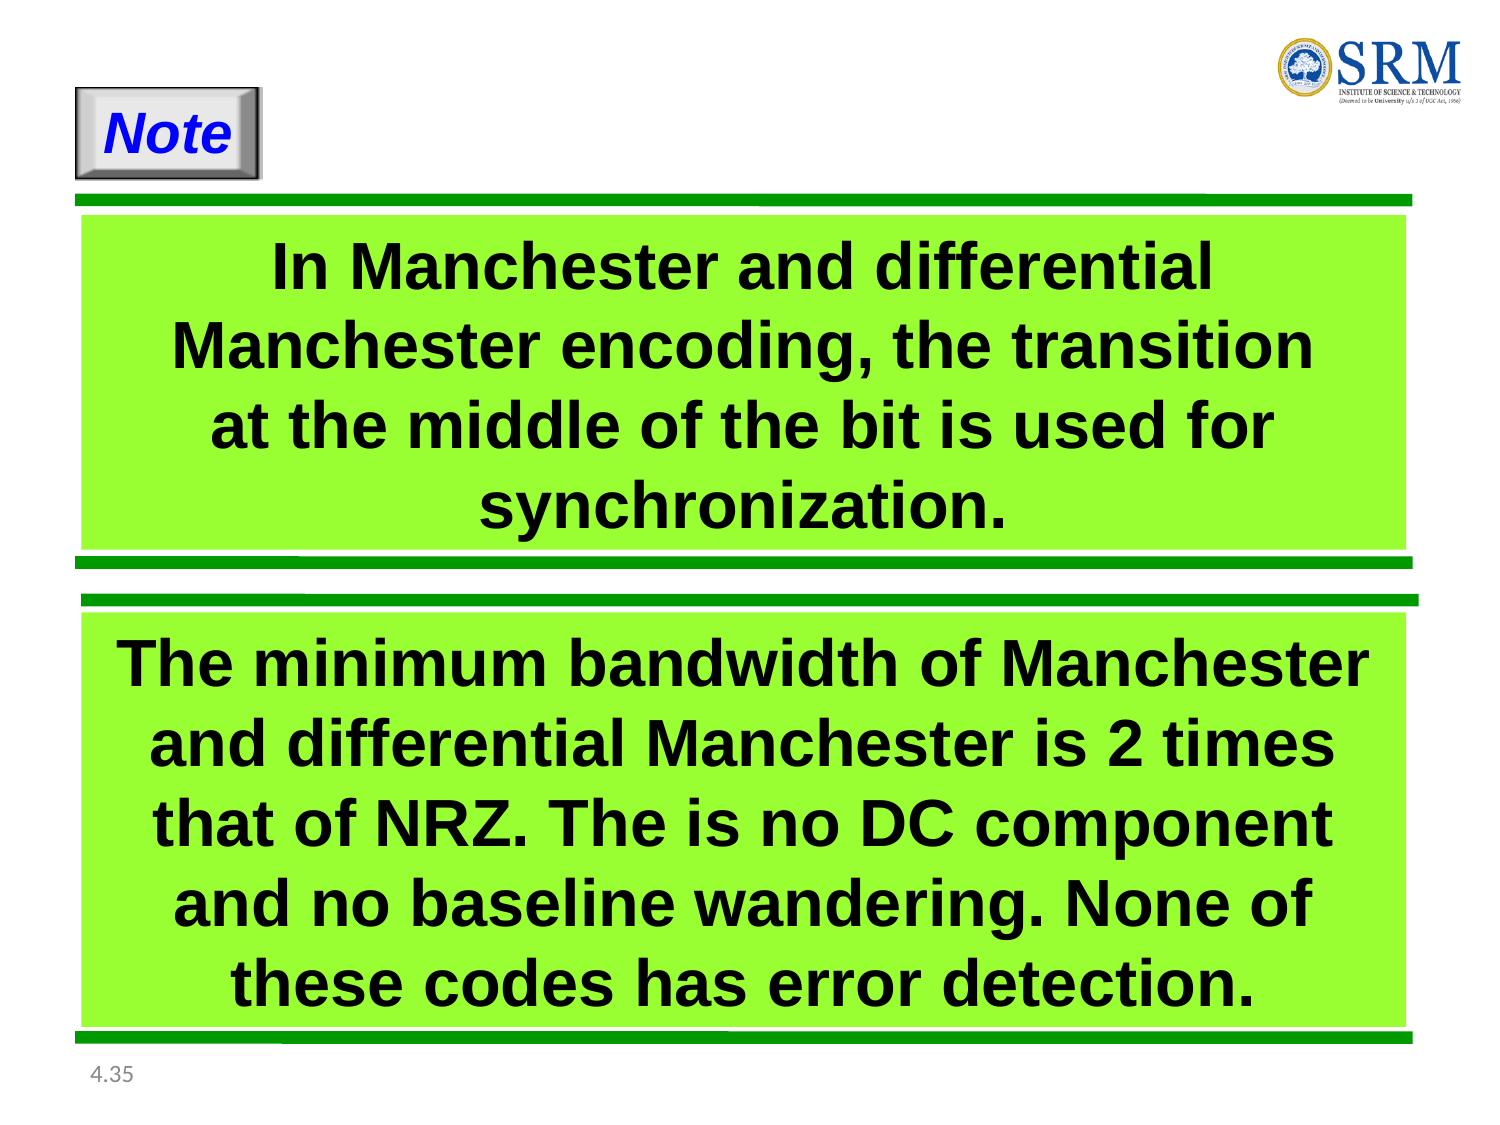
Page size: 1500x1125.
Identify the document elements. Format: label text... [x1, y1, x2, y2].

slide_number 4.35 [75, 1042, 425, 1103]
text_box The minimum bandwidth of Manchester and differential Manchester is 2 times that of NRZ. The is no DC component and no baseline wandering. None of these codes has error detection. [81, 612, 1407, 1027]
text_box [74, 87, 263, 181]
text_box In Manchester and differential Manchester encoding, the transition at the middle of the bit is used for synchronization. [81, 215, 1407, 550]
picture [1275, 25, 1466, 113]
